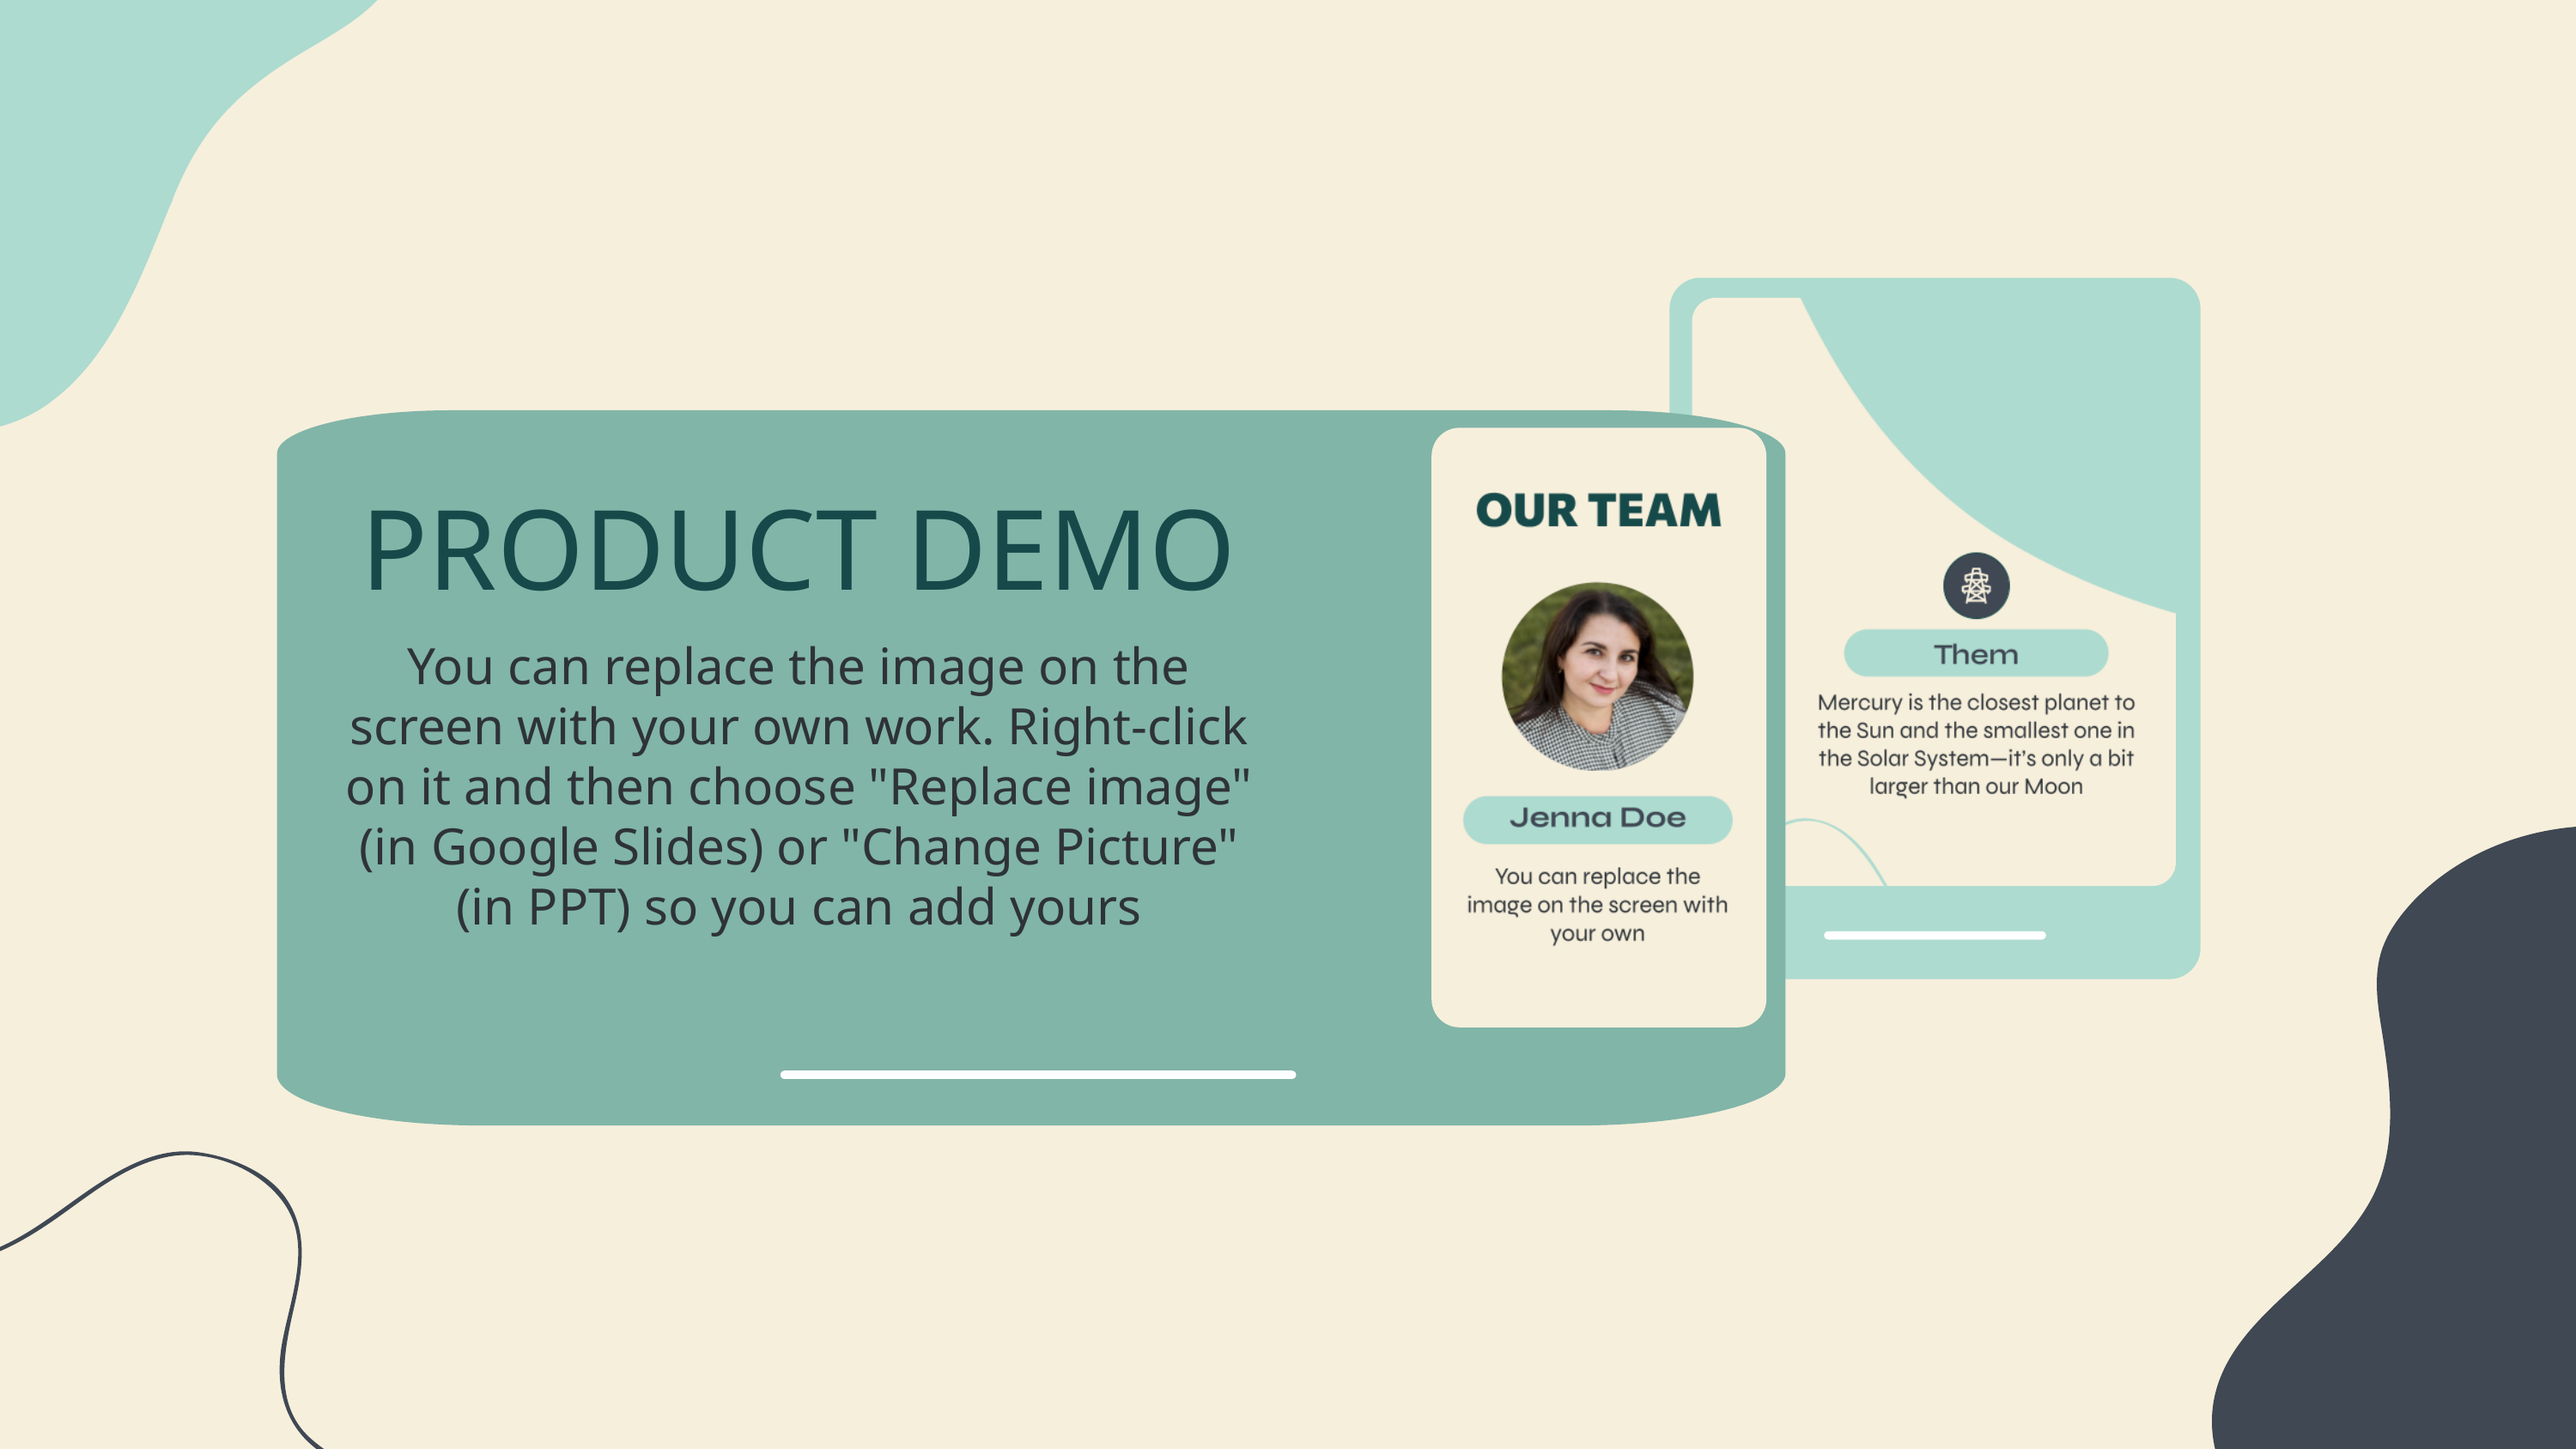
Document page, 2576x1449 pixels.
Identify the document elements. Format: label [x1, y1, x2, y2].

text_box [1669, 277, 2201, 979]
text_box [1789, 893, 1792, 979]
picture [1431, 427, 1767, 1028]
picture [1692, 297, 2177, 887]
text_box [276, 409, 1786, 1126]
